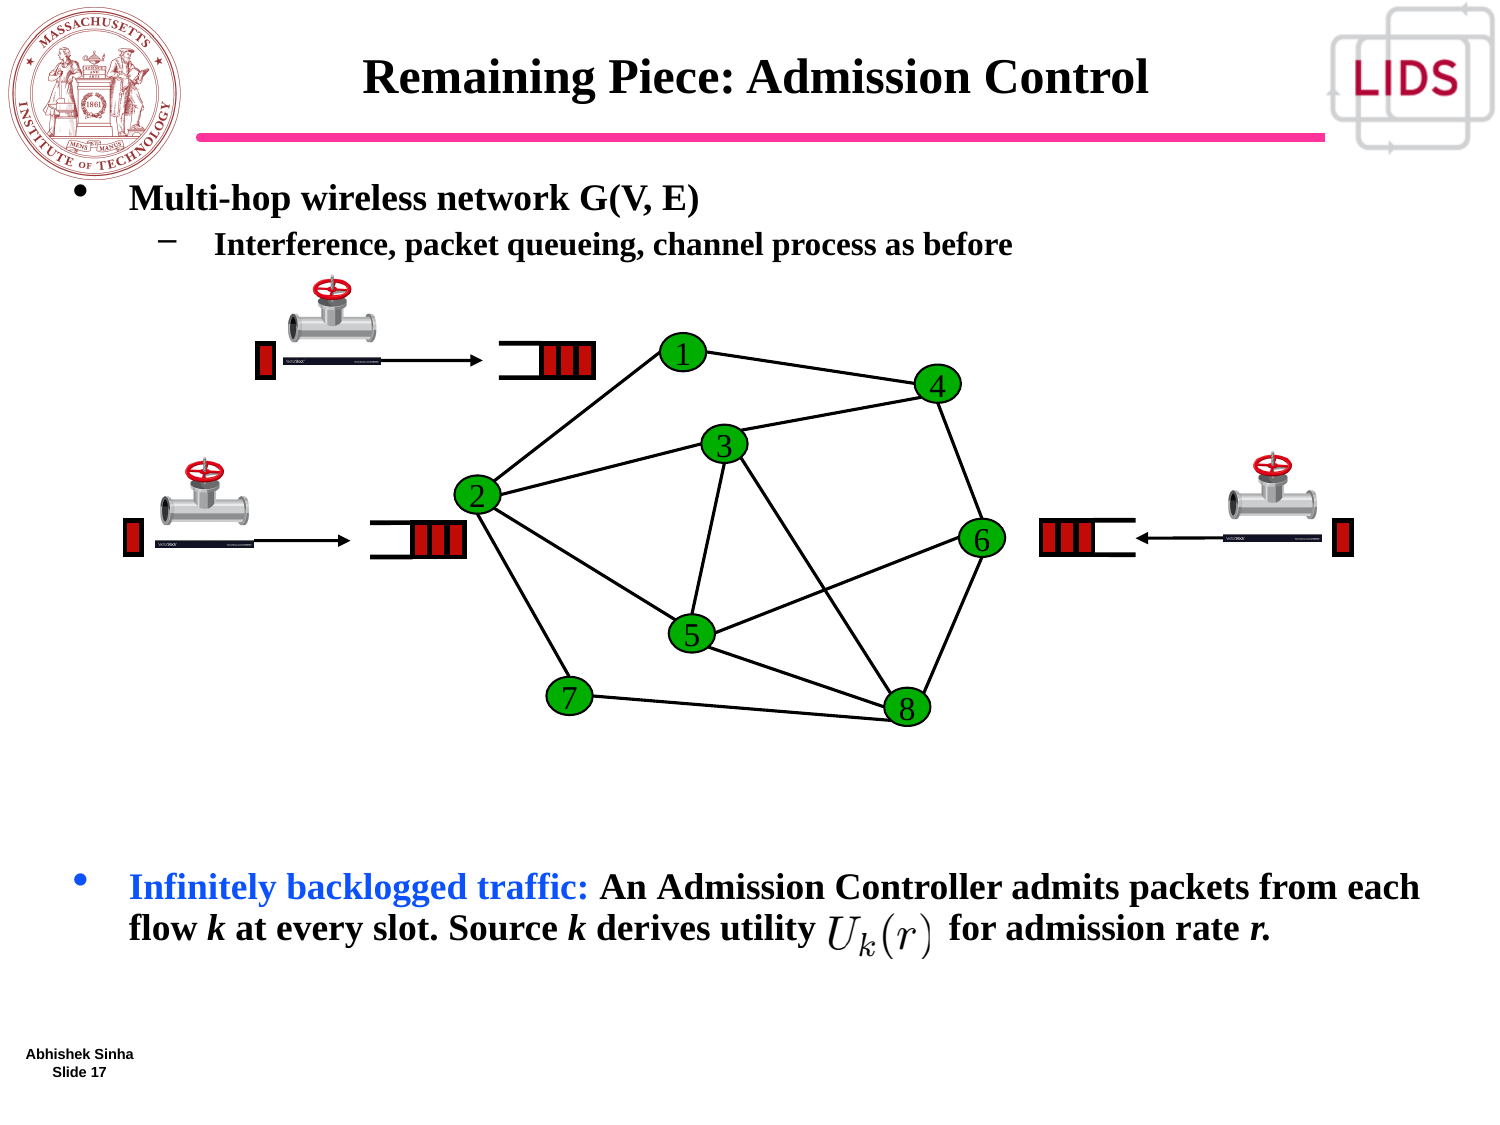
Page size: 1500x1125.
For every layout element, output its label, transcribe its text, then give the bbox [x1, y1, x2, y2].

picture [1325, 0, 1500, 158]
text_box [124, 332, 1352, 727]
picture [282, 258, 382, 365]
picture [0, 0, 188, 186]
picture [1223, 435, 1322, 542]
title Remaining Piece: Admission Control [174, 9, 1338, 135]
picture [155, 441, 254, 548]
list Multi-hop wireless network G(V, E) Interference, packet queueing, channel process as before Infinitely backlogged traffic: An Admission Controller admits packets from each flow k at every slot. Source k derives utility for admission rate r. [57, 170, 1500, 1125]
picture [828, 912, 930, 959]
